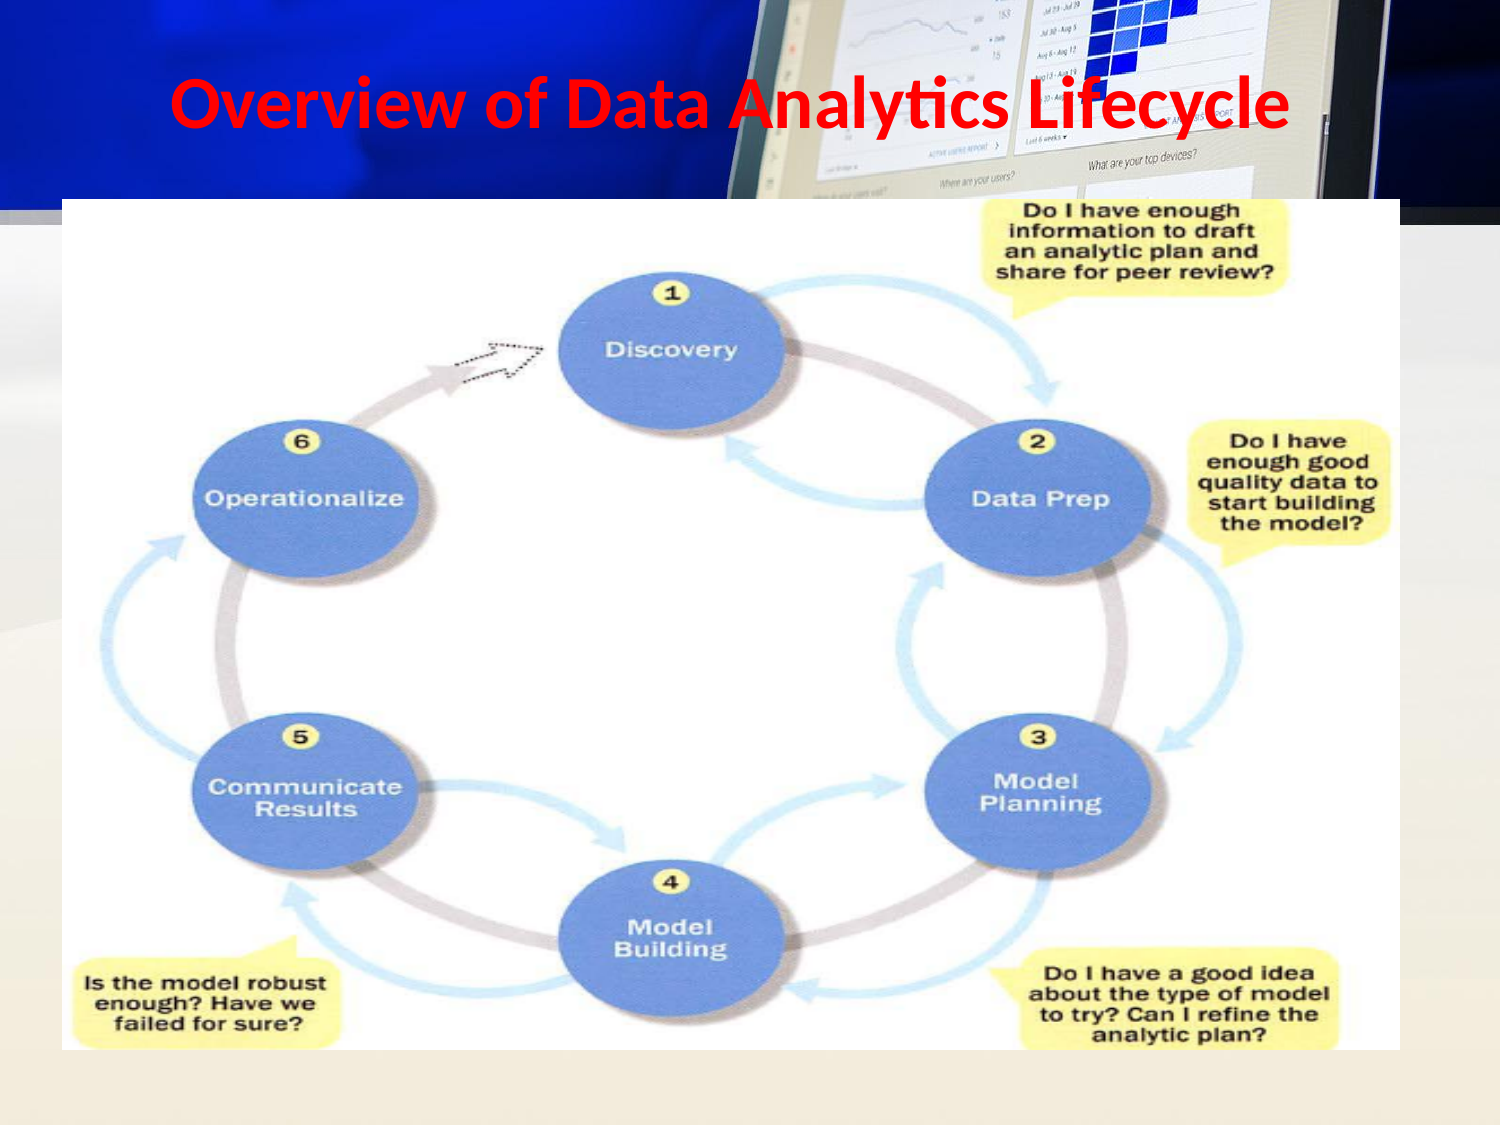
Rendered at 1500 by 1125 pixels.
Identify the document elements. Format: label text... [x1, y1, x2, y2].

title Overview of Data Analytics Lifecycle [125, 35, 1338, 163]
picture [0, 0, 1500, 1125]
